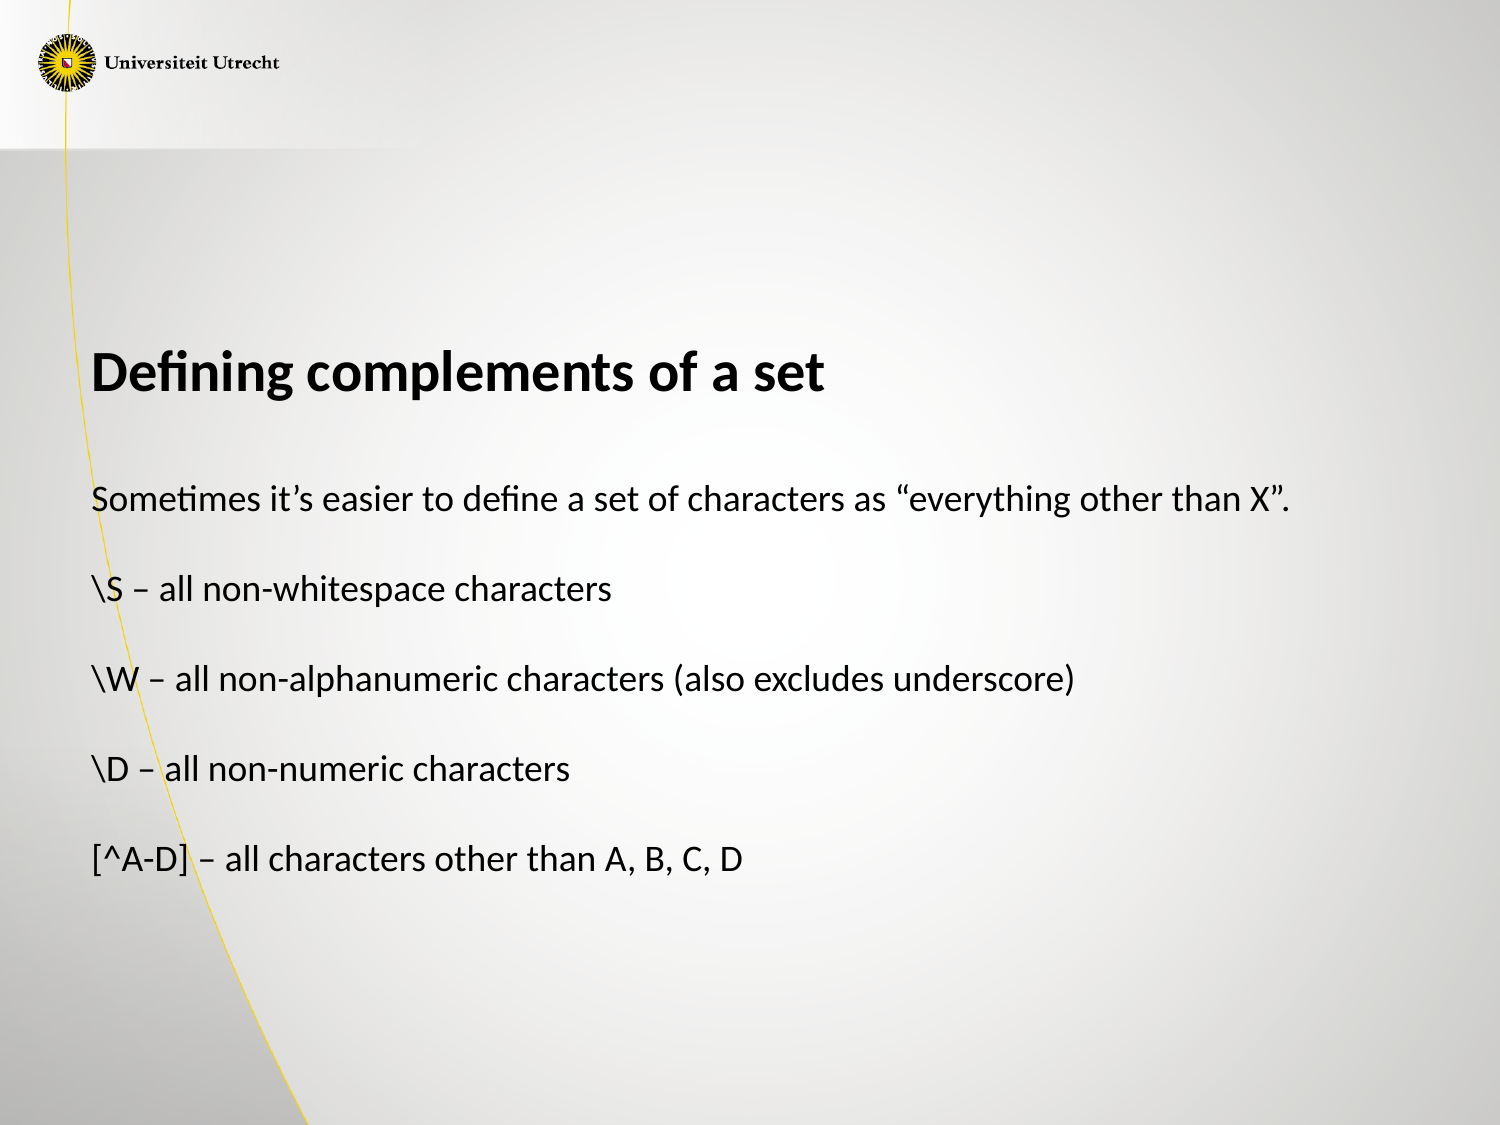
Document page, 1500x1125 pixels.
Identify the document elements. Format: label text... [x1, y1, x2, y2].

text_box Defining complements of a set Sometimes it’s easier to define a set of characters as “everything other than X”. \S – all non-whitespace characters \W – all non-alphanumeric characters (also excludes underscore) \D – all non-numeric characters [^A-D] – all characters other than A, B, C, D [76, 326, 1430, 886]
picture [0, 0, 1500, 1125]
